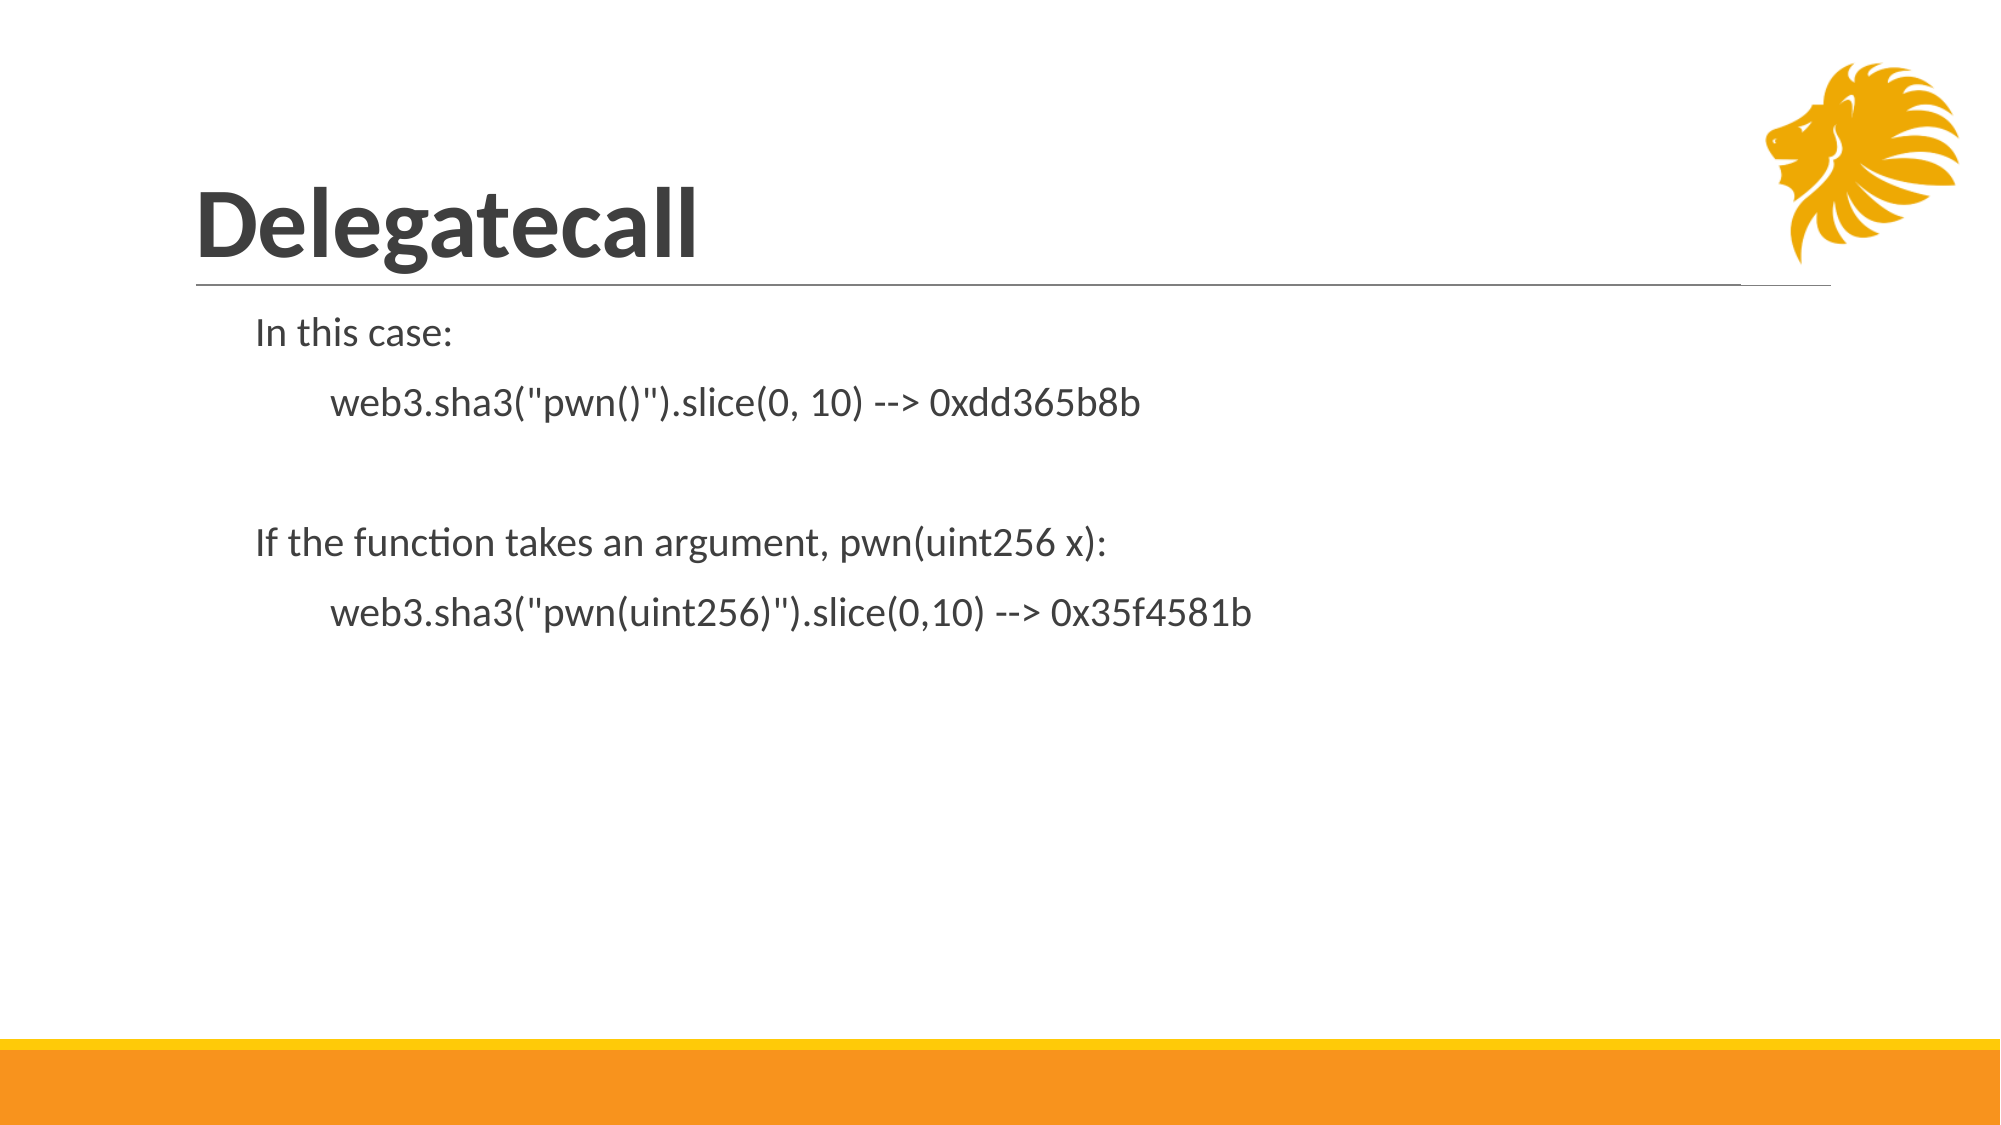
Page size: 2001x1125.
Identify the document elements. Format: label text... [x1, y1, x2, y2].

title Delegatecall [180, 47, 1736, 285]
picture [1741, 43, 1984, 286]
list In this case: web3.sha3("pwn()").slice(0, 10) --> 0xdd365b8b If the function takes an argument, pwn(uint256 x): web3.sha3("pwn(uint256)").slice(0,10) --> 0x35f4581b [180, 302, 1830, 963]
